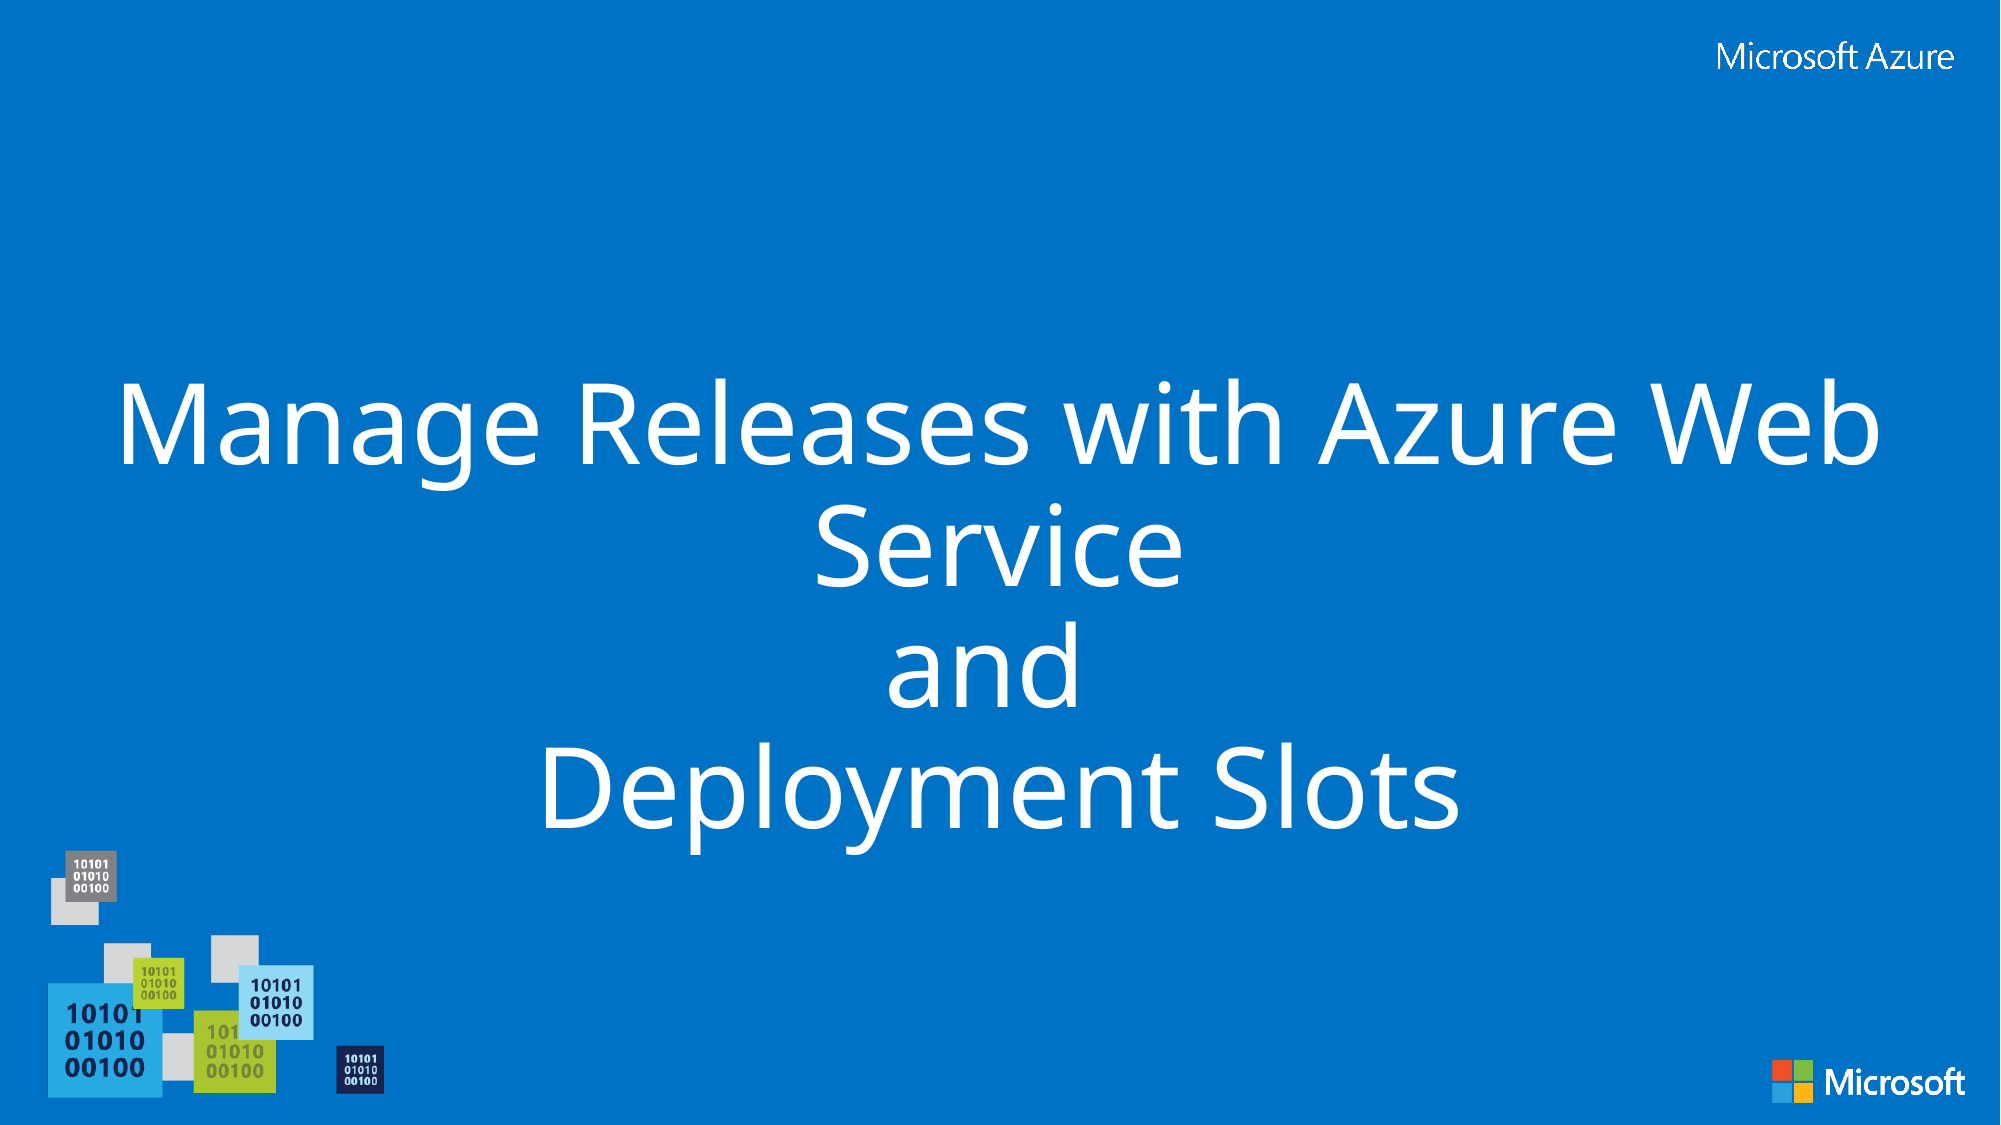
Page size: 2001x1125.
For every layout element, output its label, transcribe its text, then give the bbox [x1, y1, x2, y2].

picture [1699, 24, 1972, 87]
title Manage Releases with Azure Web Service and Deployment Slots [0, 360, 2000, 538]
picture [1772, 1060, 1965, 1103]
picture [17, 808, 463, 1125]
